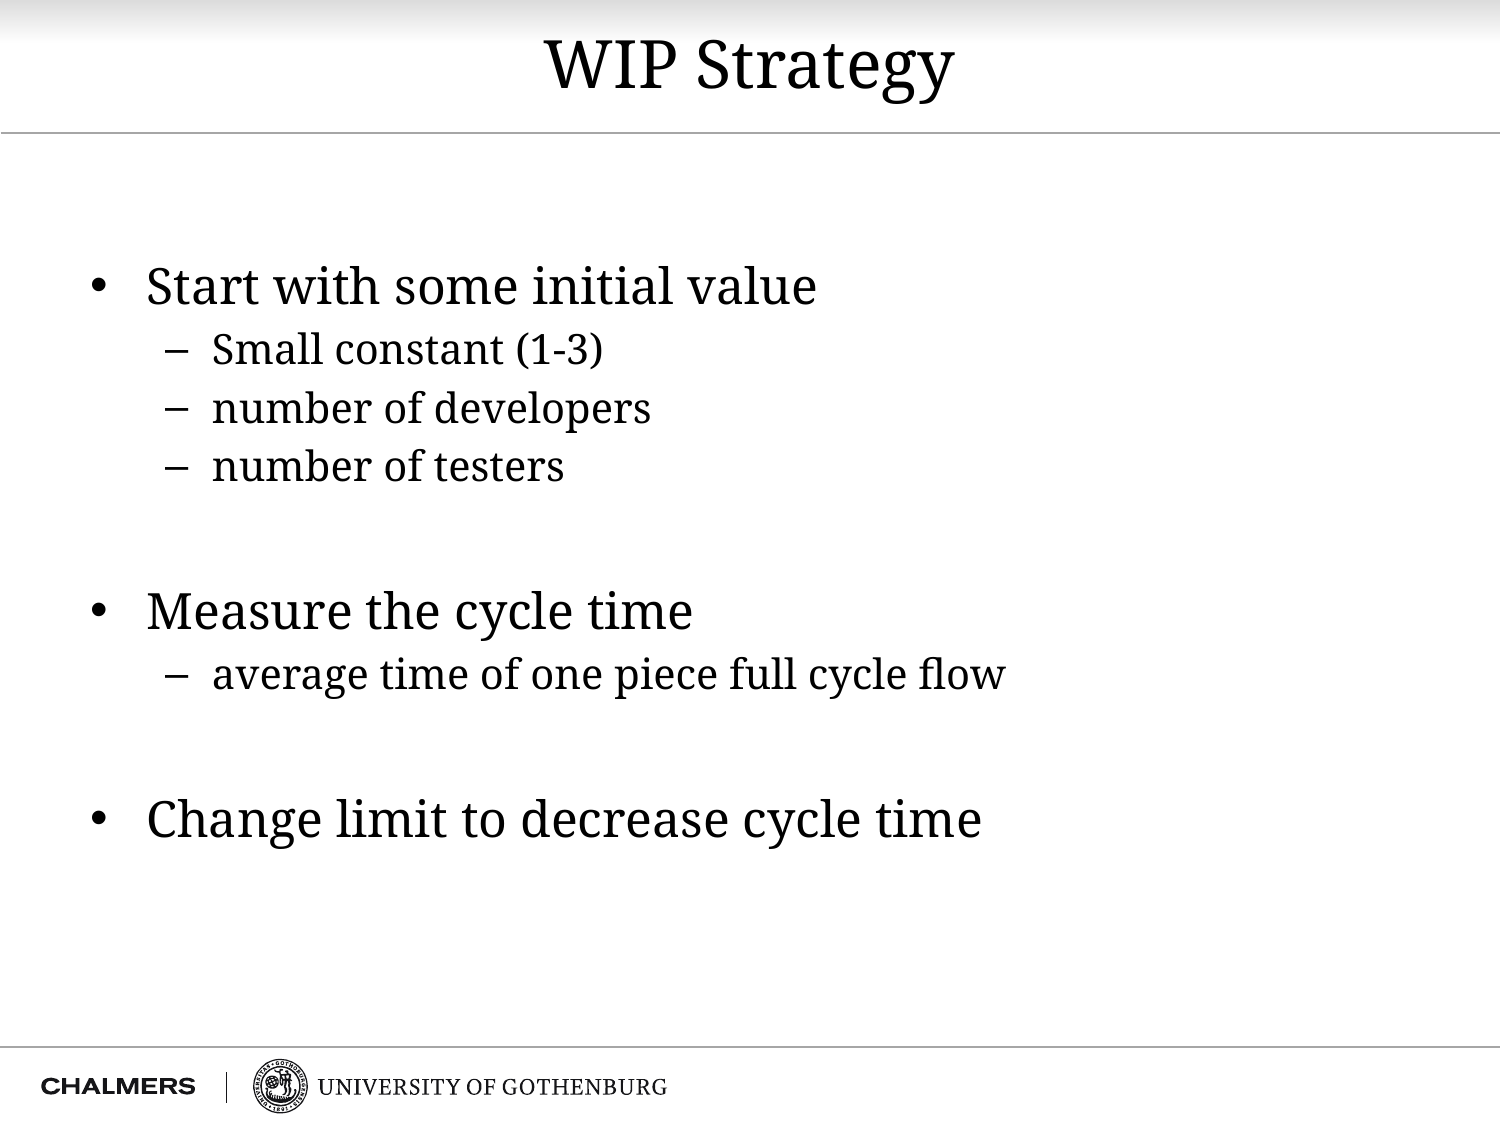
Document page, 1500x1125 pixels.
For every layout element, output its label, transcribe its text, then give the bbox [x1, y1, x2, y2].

title WIP Strategy [75, 4, 1425, 120]
list Start with some initial value Small constant (1-3) number of developers number of testers Measure the cycle time average time of one piece full cycle flow Change limit to decrease cycle time [75, 149, 1425, 1024]
